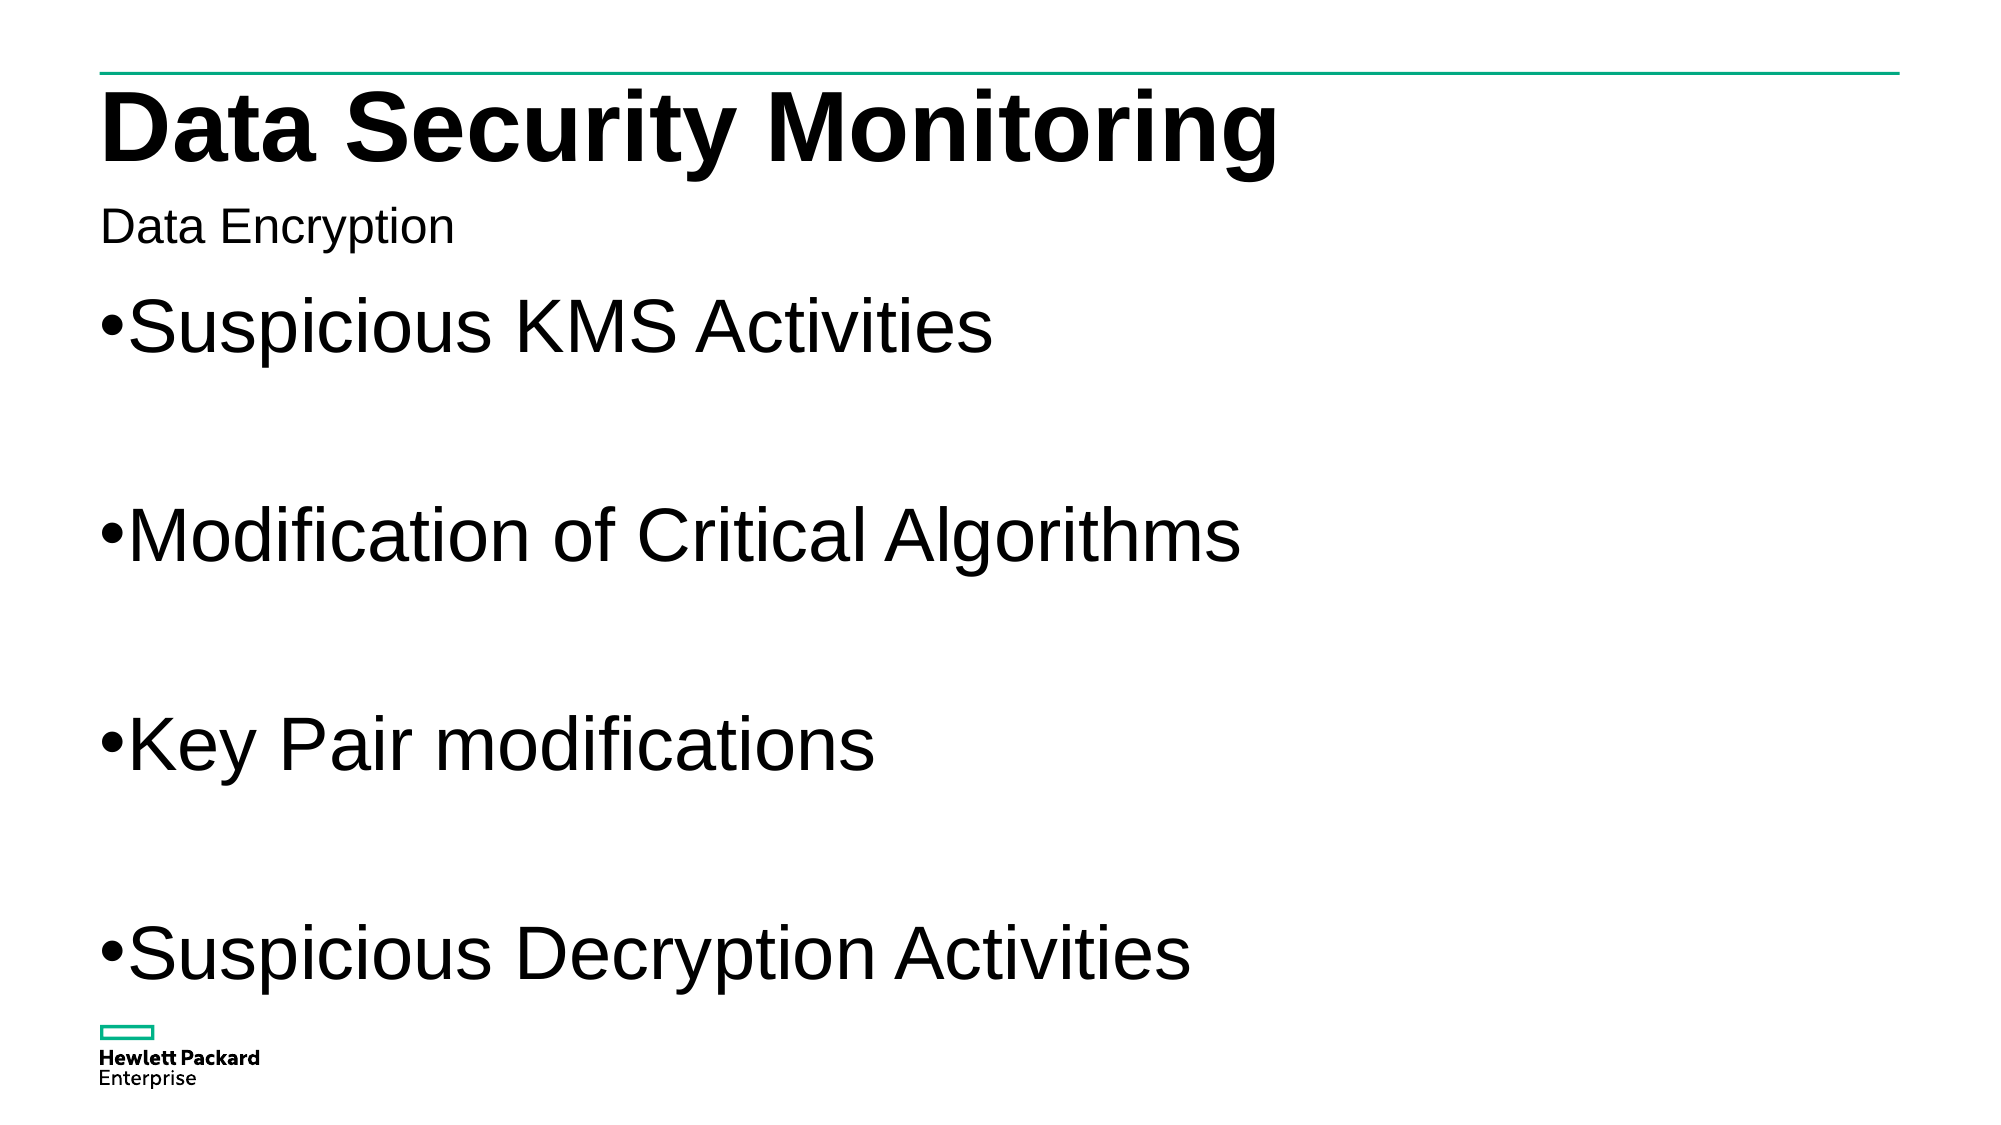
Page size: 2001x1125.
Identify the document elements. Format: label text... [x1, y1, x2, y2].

title Data Security Monitoring [99, 75, 1900, 165]
list Suspicious KMS Activities Modification of Critical Algorithms Key Pair modifications Suspicious Decryption Activities [99, 287, 1900, 1000]
list Data Encryption [99, 200, 1900, 263]
